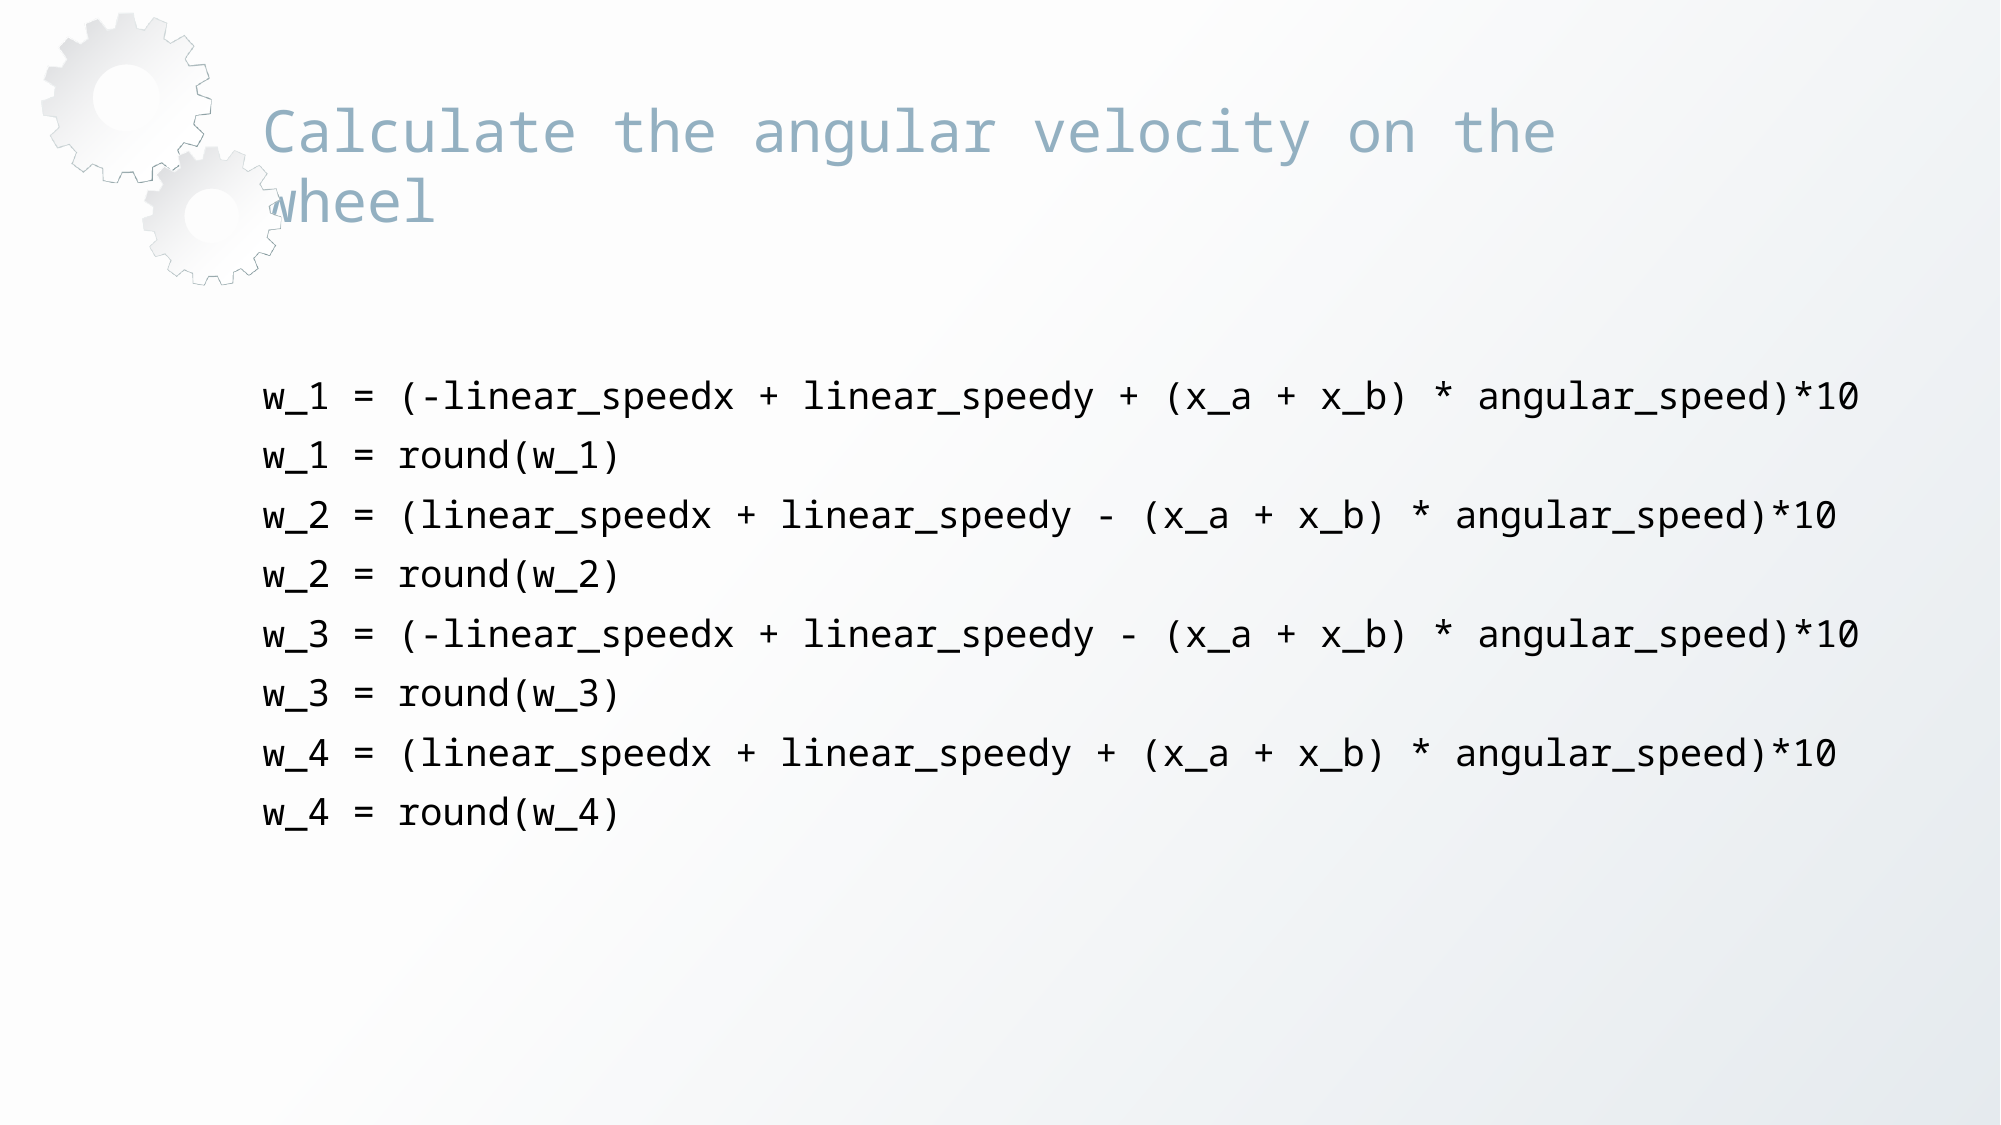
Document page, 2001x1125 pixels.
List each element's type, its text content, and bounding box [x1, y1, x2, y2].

text_box w_1 = (-linear_speedx + linear_speedy + (x_a + x_b) * angular_speed)*10 w_1 = round(w_1) w_2 = (linear_speedx + linear_speedy - (x_a + x_b) * angular_speed)*10 w_2 = round(w_2) w_3 = (-linear_speedx + linear_speedy - (x_a + x_b) * angular_speed)*10 w_3 = round(w_3) w_4 = (linear_speedx + linear_speedy + (x_a + x_b) * angular_speed)*10 w_4 = round(w_4) [247, 380, 1947, 841]
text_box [41, 12, 282, 286]
text_box Calculate the angular velocity on the wheel [282, 86, 1702, 242]
